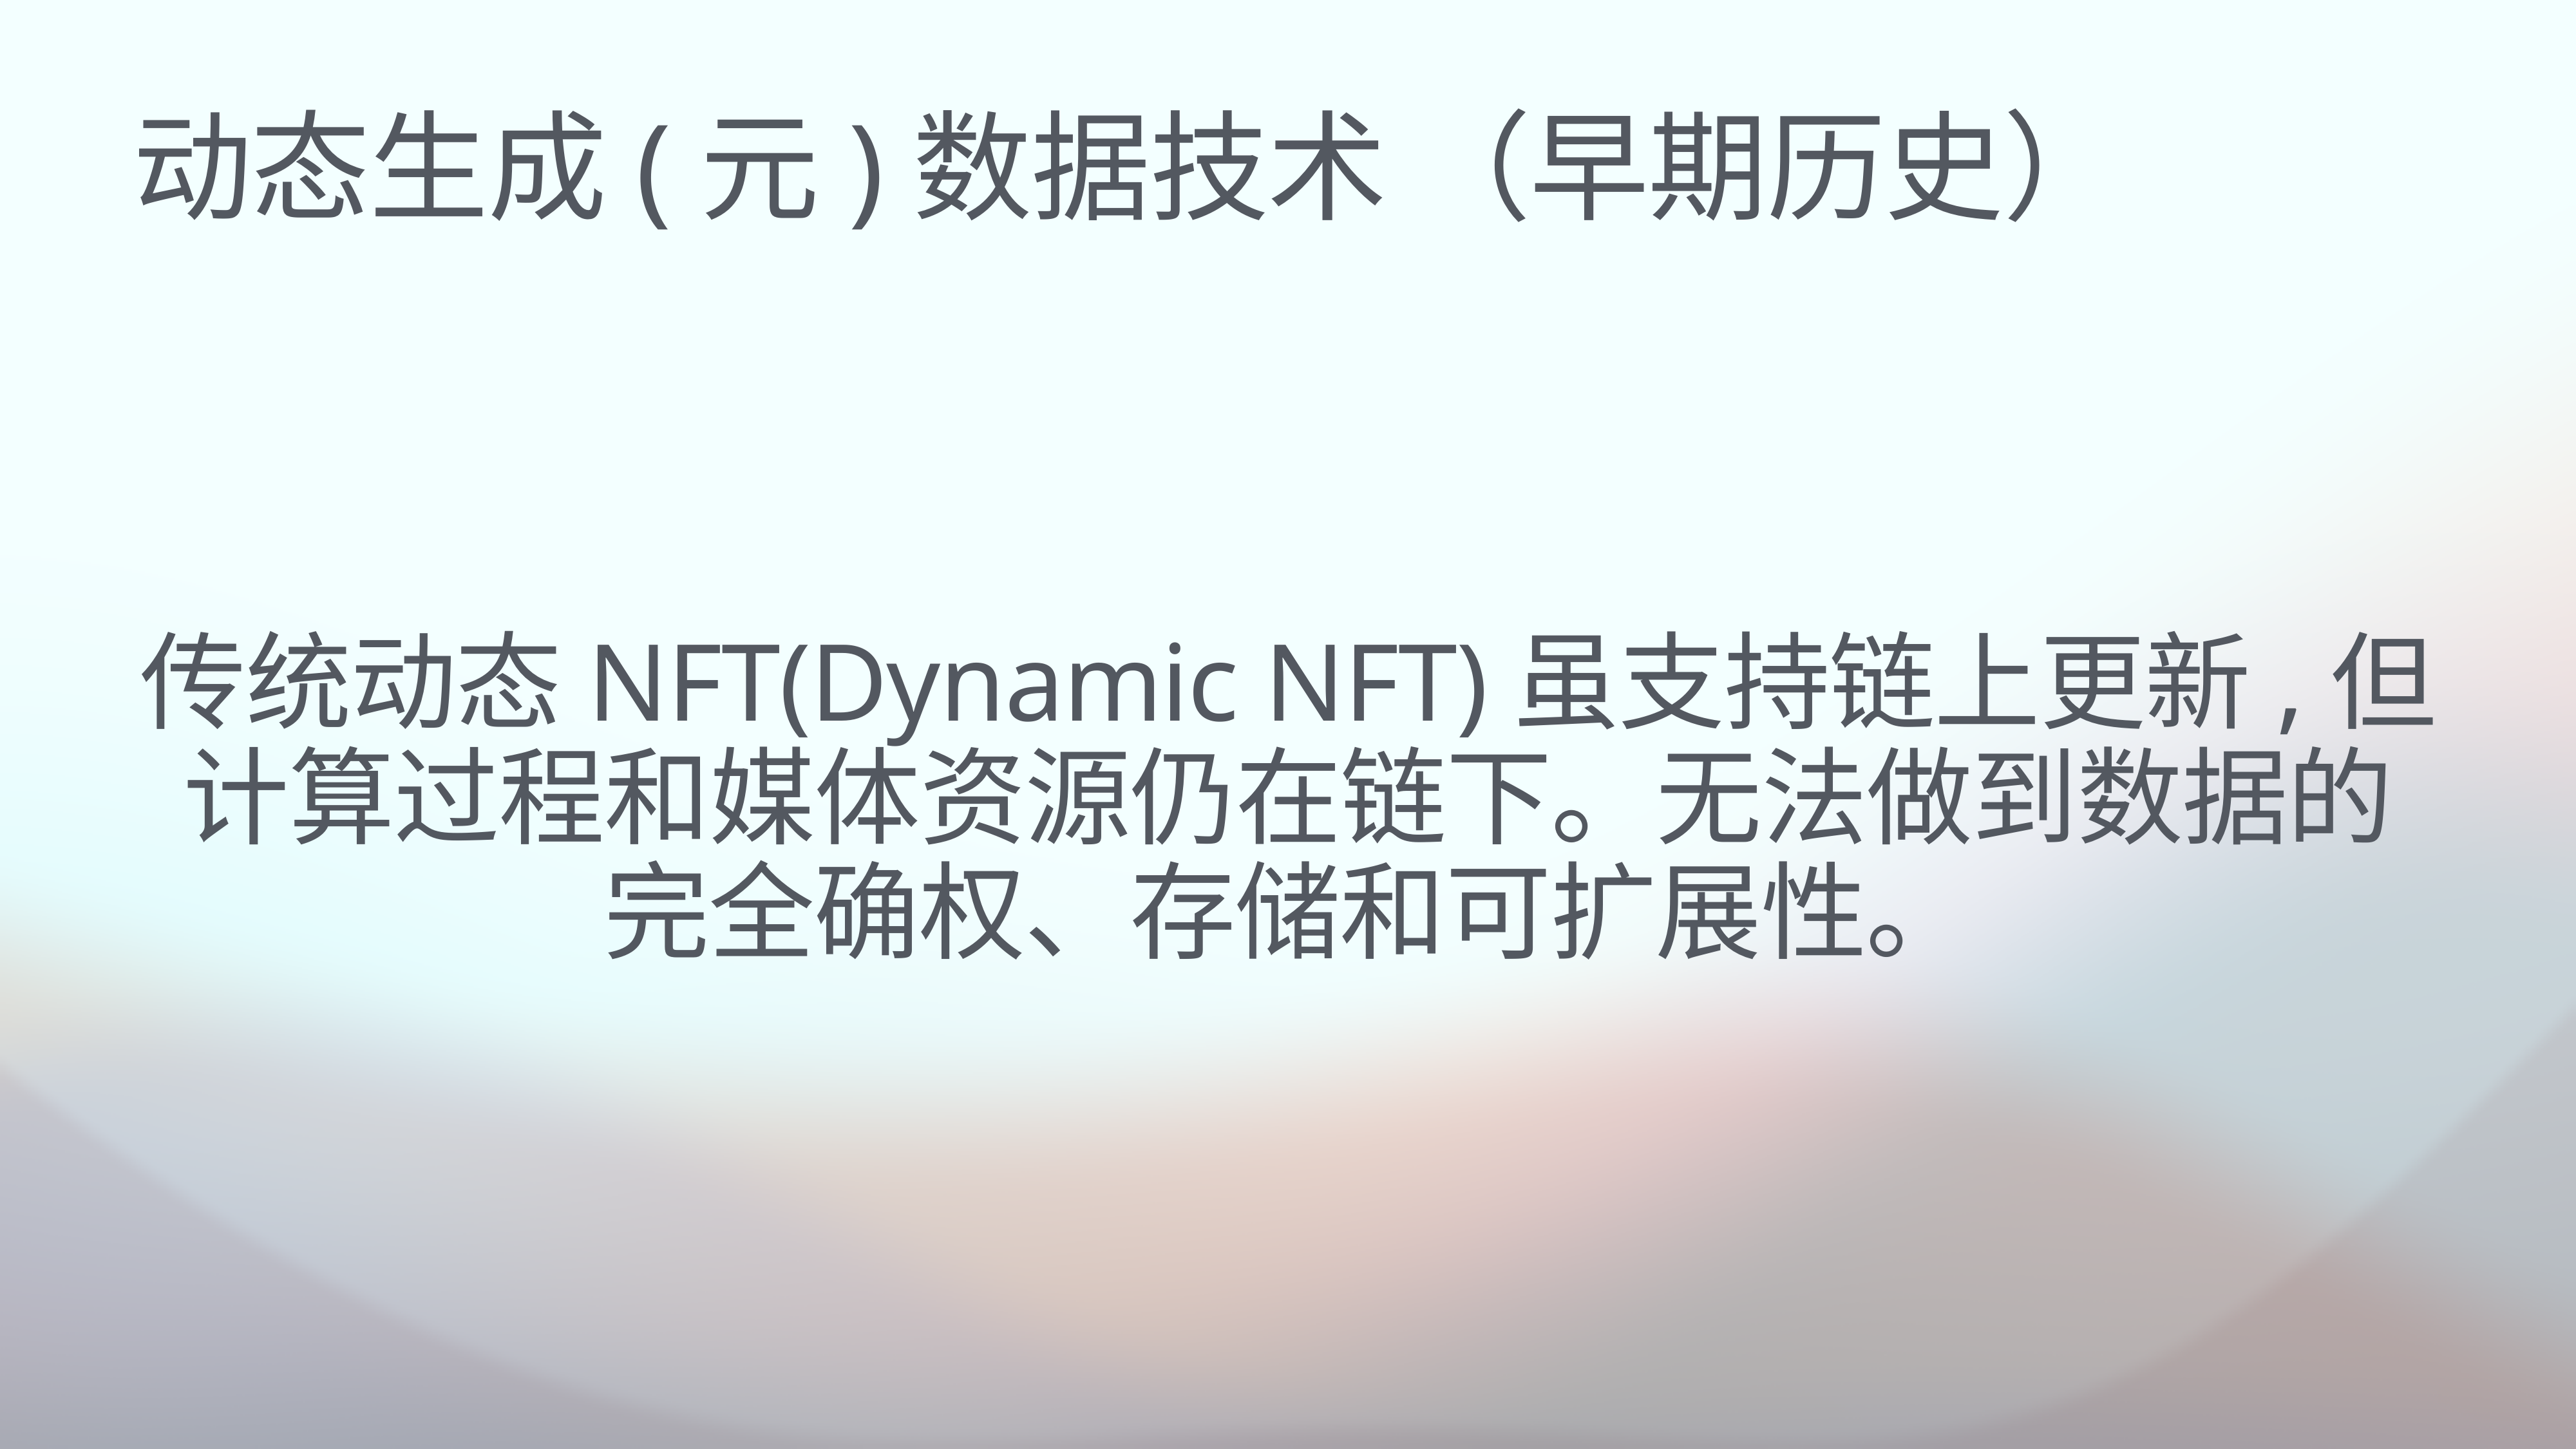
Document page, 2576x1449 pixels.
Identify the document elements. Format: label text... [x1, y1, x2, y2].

picture [0, 0, 2576, 1449]
title 动态生成(元)数据技术 （早期历史） [127, 102, 2449, 281]
list 传统动态NFT(Dynamic NFT)虽支持链上更新,但计算过程和媒体资源仍在链下。无法做到数据的完全确权、存储和可扩展性。 [127, 585, 2449, 1018]
